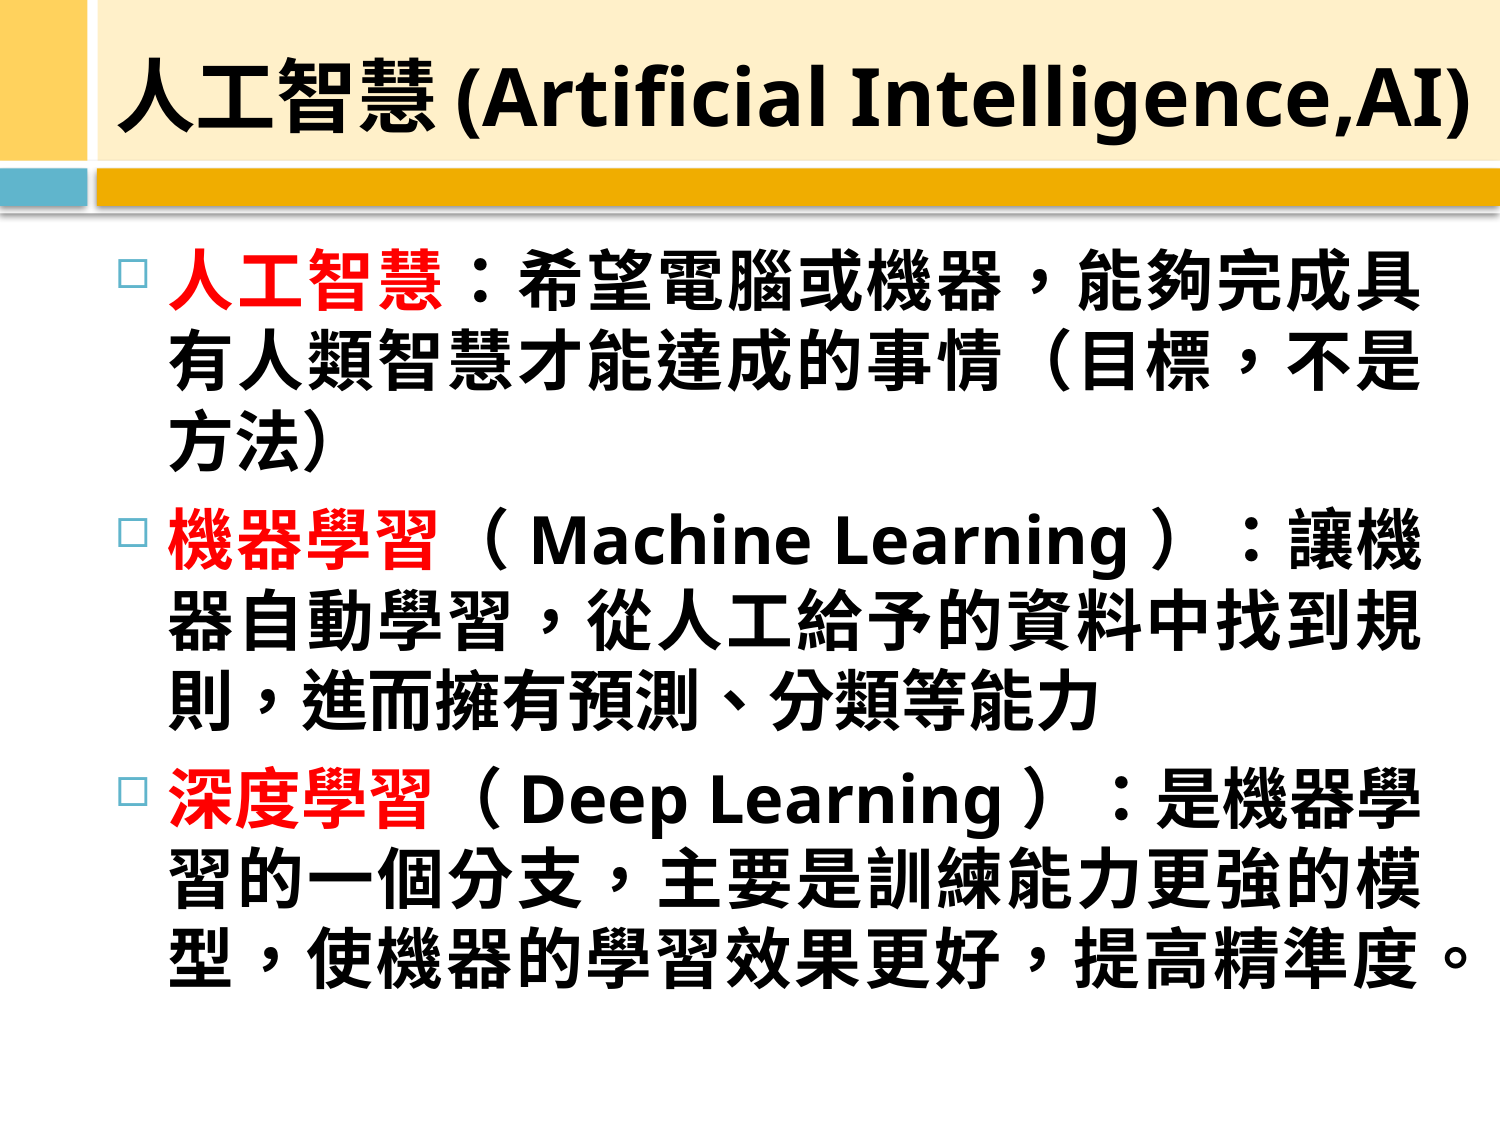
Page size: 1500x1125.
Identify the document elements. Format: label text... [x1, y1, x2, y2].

list 人工智慧：希望電腦或機器，能夠完成具有人類智慧才能達成的事情（目標，不是方法） 機器學習（Machine Learning）：讓機器自動學習，從人工給予的資料中找到規則，進而擁有預測、分類等能力 深度學習（Deep Learning）：是機器學習的一個分支，主要是訓練能力更強的模型，使機器的學習效果更好，提高精準度。 [100, 231, 1438, 1024]
title 人工智慧(Artificial Intelligence,AI) [100, 26, 1500, 161]
